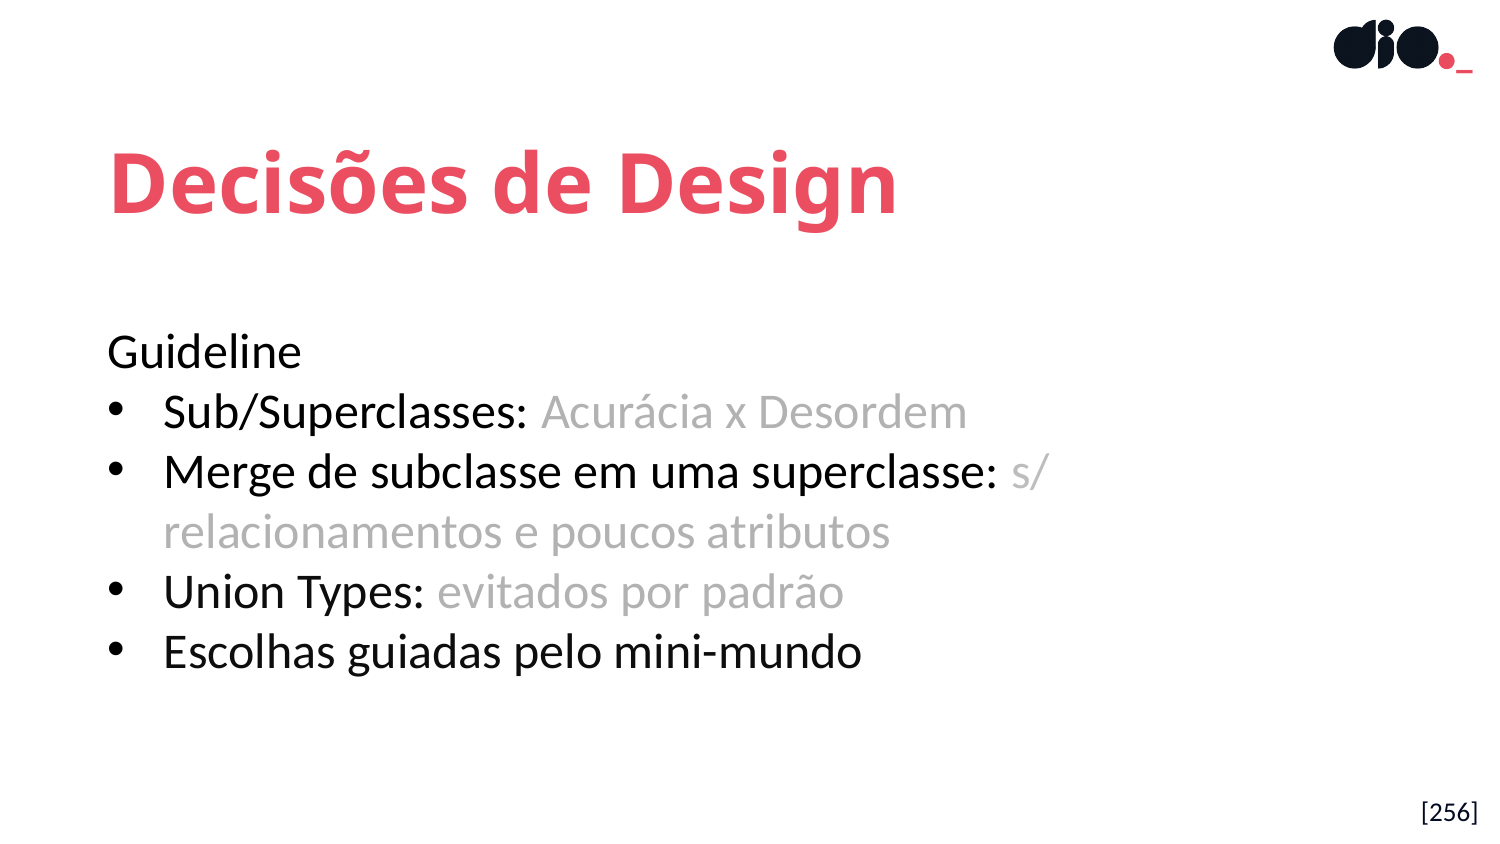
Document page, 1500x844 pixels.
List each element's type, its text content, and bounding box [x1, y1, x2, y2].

text_box Decisões de Design [92, 104, 1408, 243]
text_box Guideline Sub/Superclasses: Acurácia x Desordem Merge de subclasse em uma superclasse: s/ relacionamentos e poucos atributos Union Types: evitados por padrão Escolhas guiadas pelo mini-mundo [92, 242, 1415, 755]
slide_number [256] [1403, 779, 1494, 844]
picture [1333, 19, 1473, 74]
